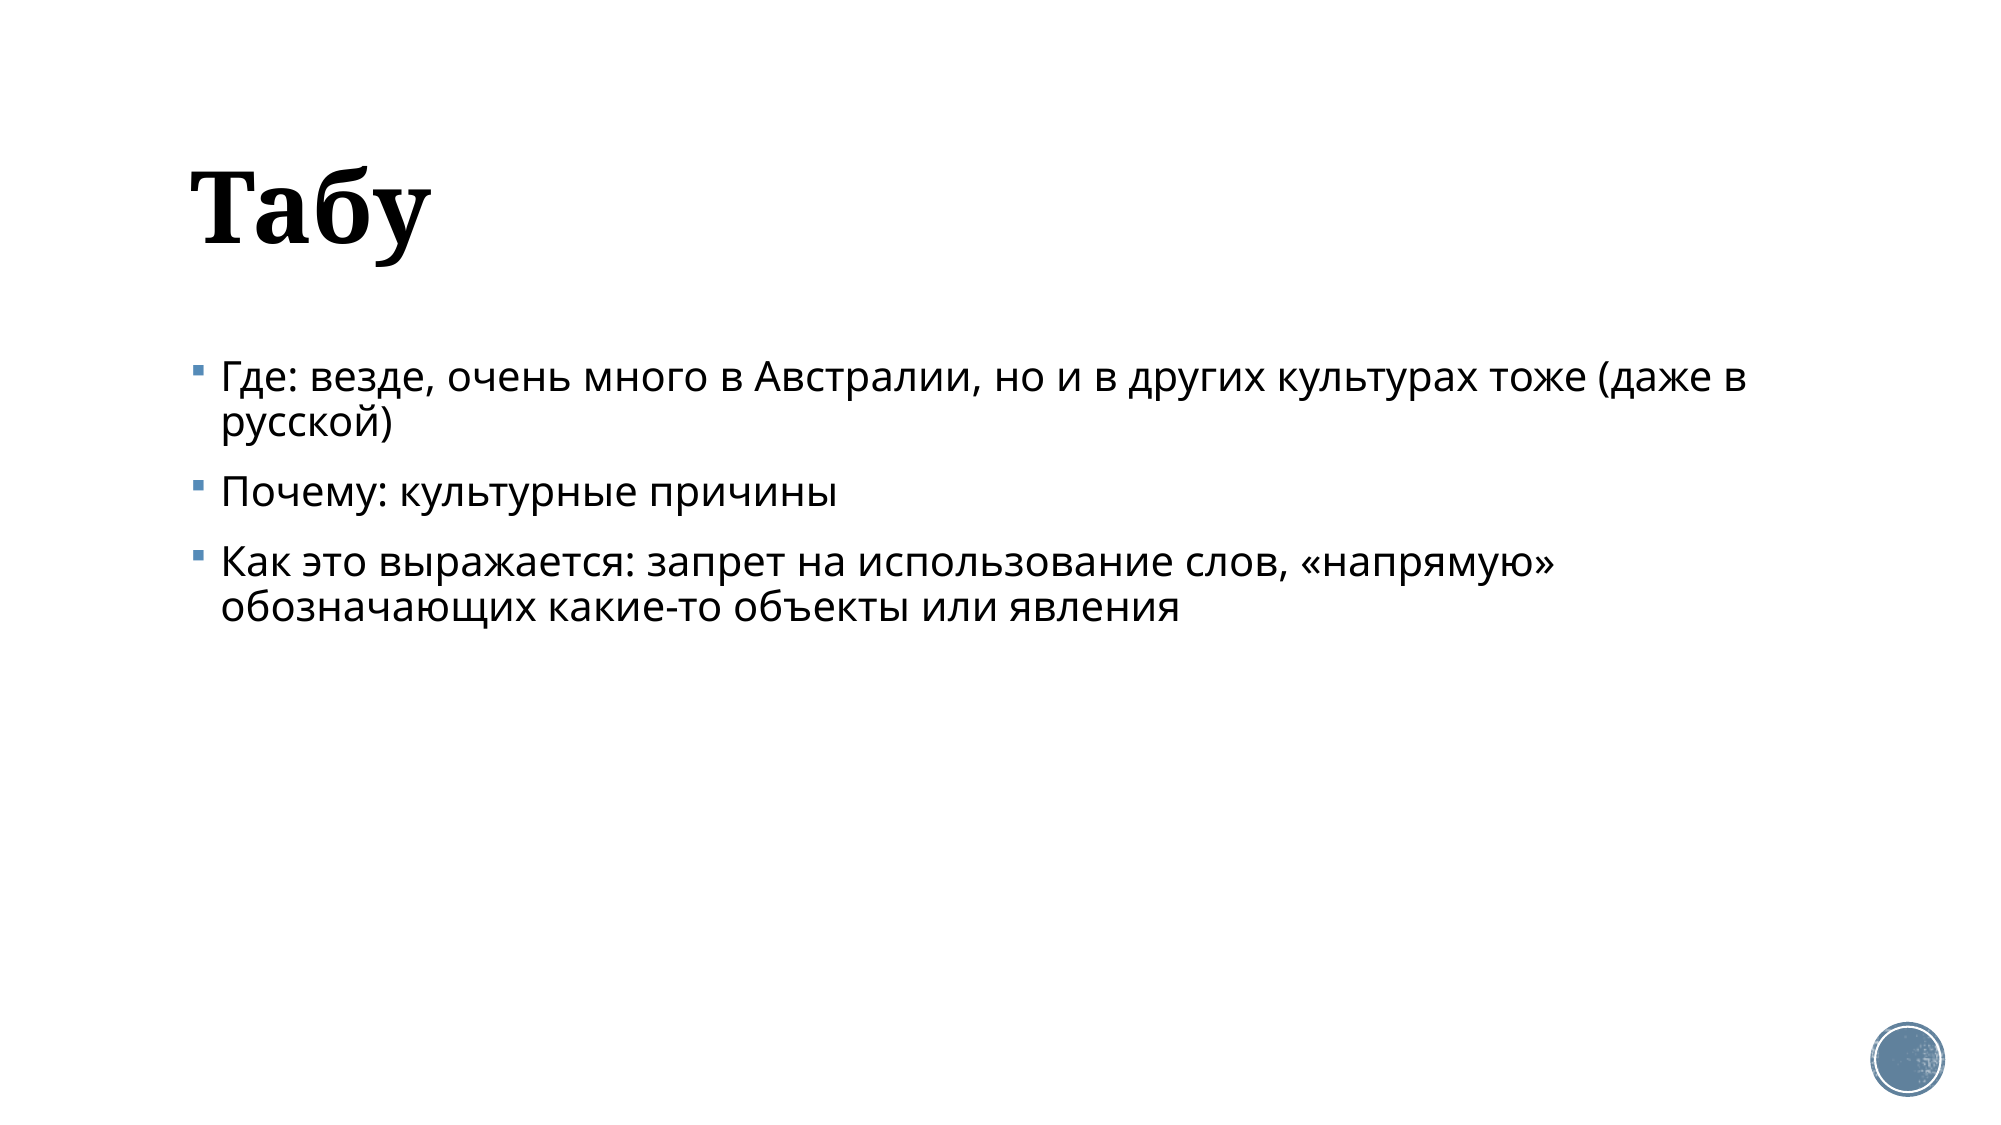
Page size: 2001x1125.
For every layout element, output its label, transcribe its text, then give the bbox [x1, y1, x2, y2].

title Табу [175, 79, 1826, 344]
list Где: везде, очень много в Австралии, но и в других культурах тоже (даже в русской) Почему: культурные причины Как это выражается: запрет на использование слов, «напрямую» обозначающих какие-то объекты или явления [175, 348, 1826, 1013]
